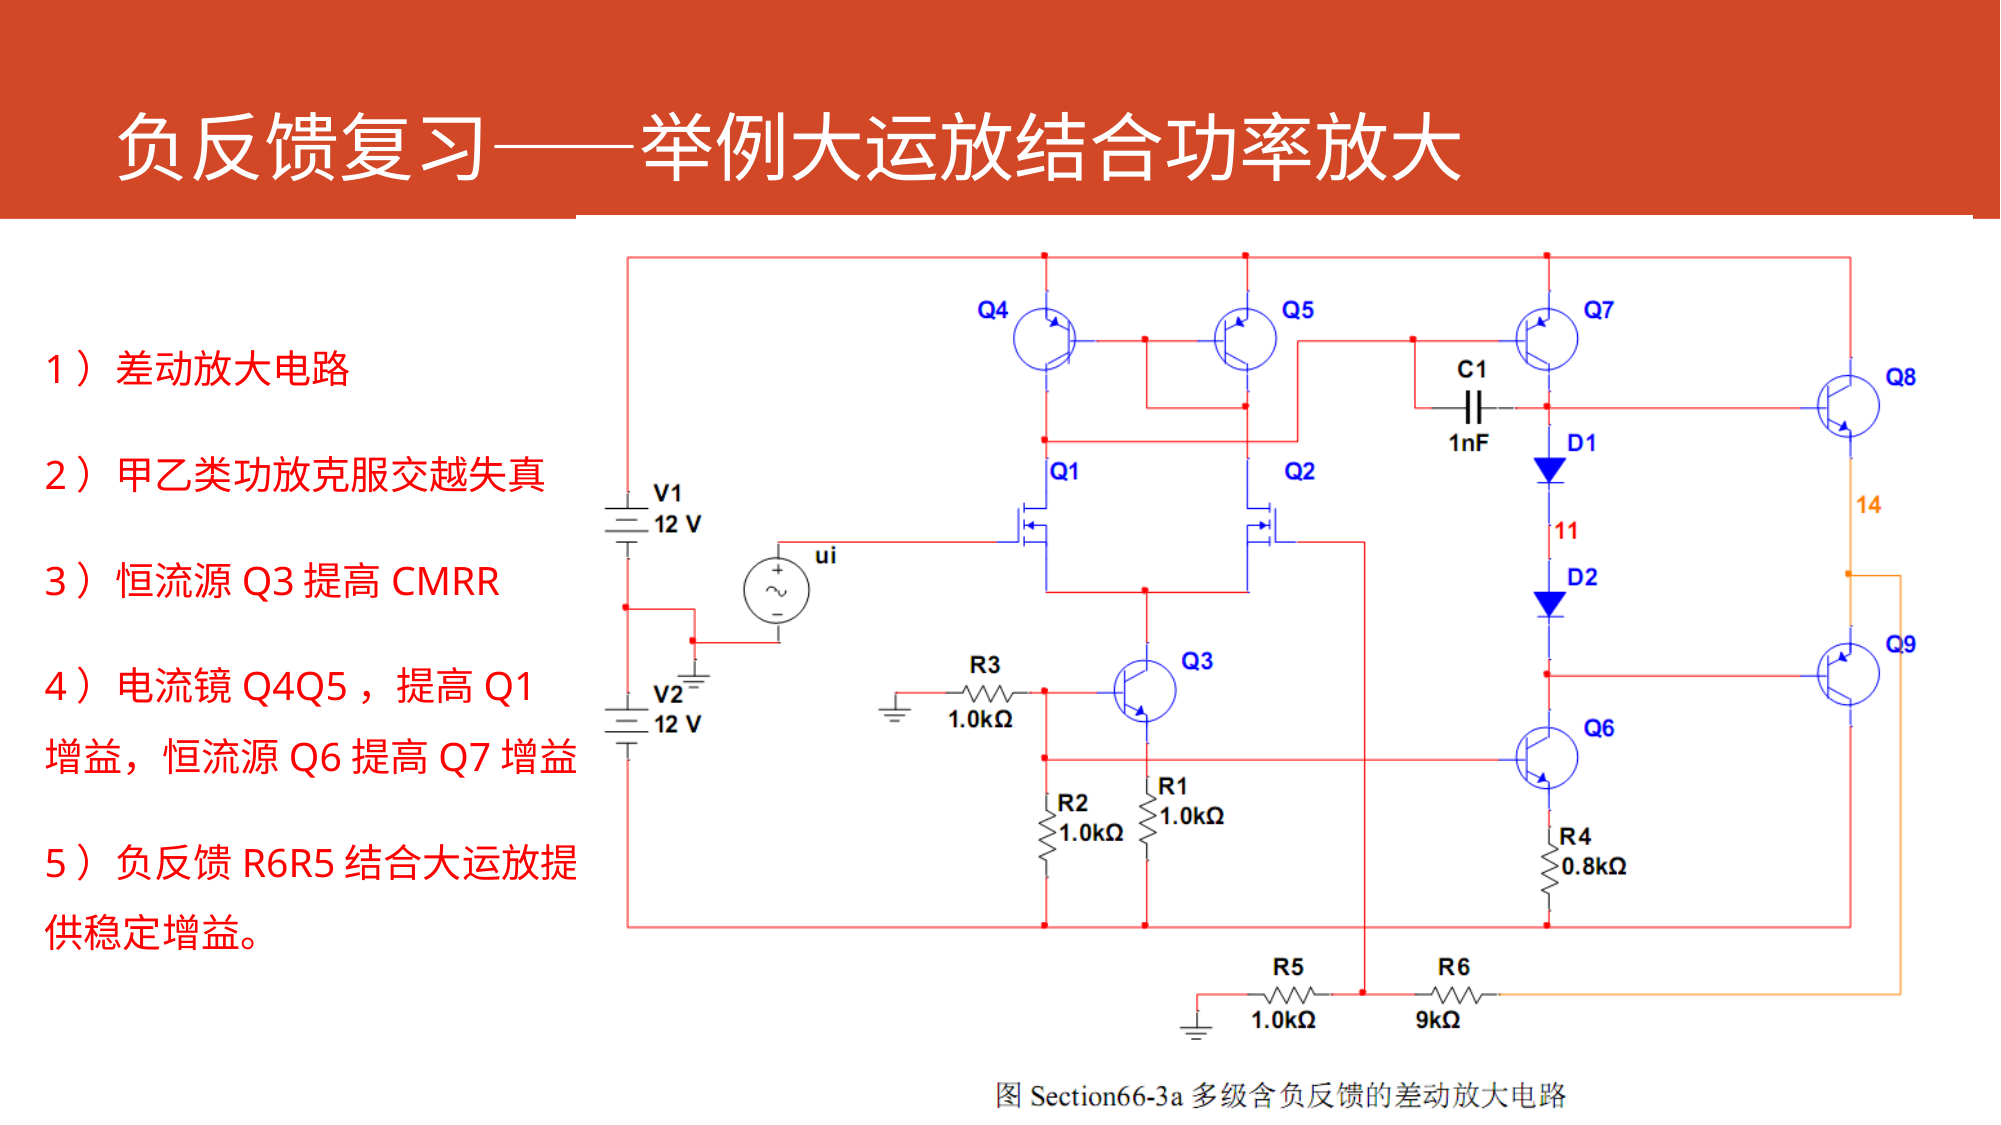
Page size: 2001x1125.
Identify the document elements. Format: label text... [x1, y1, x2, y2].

list 1）差动放大电路 2）甲乙类功放克服交越失真 3）恒流源Q3提高CMRR 4）电流镜Q4Q5，提高Q1增益，恒流源Q6提高Q7增益。 5）负反馈R6R5结合大运放提供稳定增益。 [29, 313, 575, 1028]
picture [575, 215, 1973, 1125]
title 负反馈复习——举例大运放结合功率放大 [99, 0, 1863, 199]
